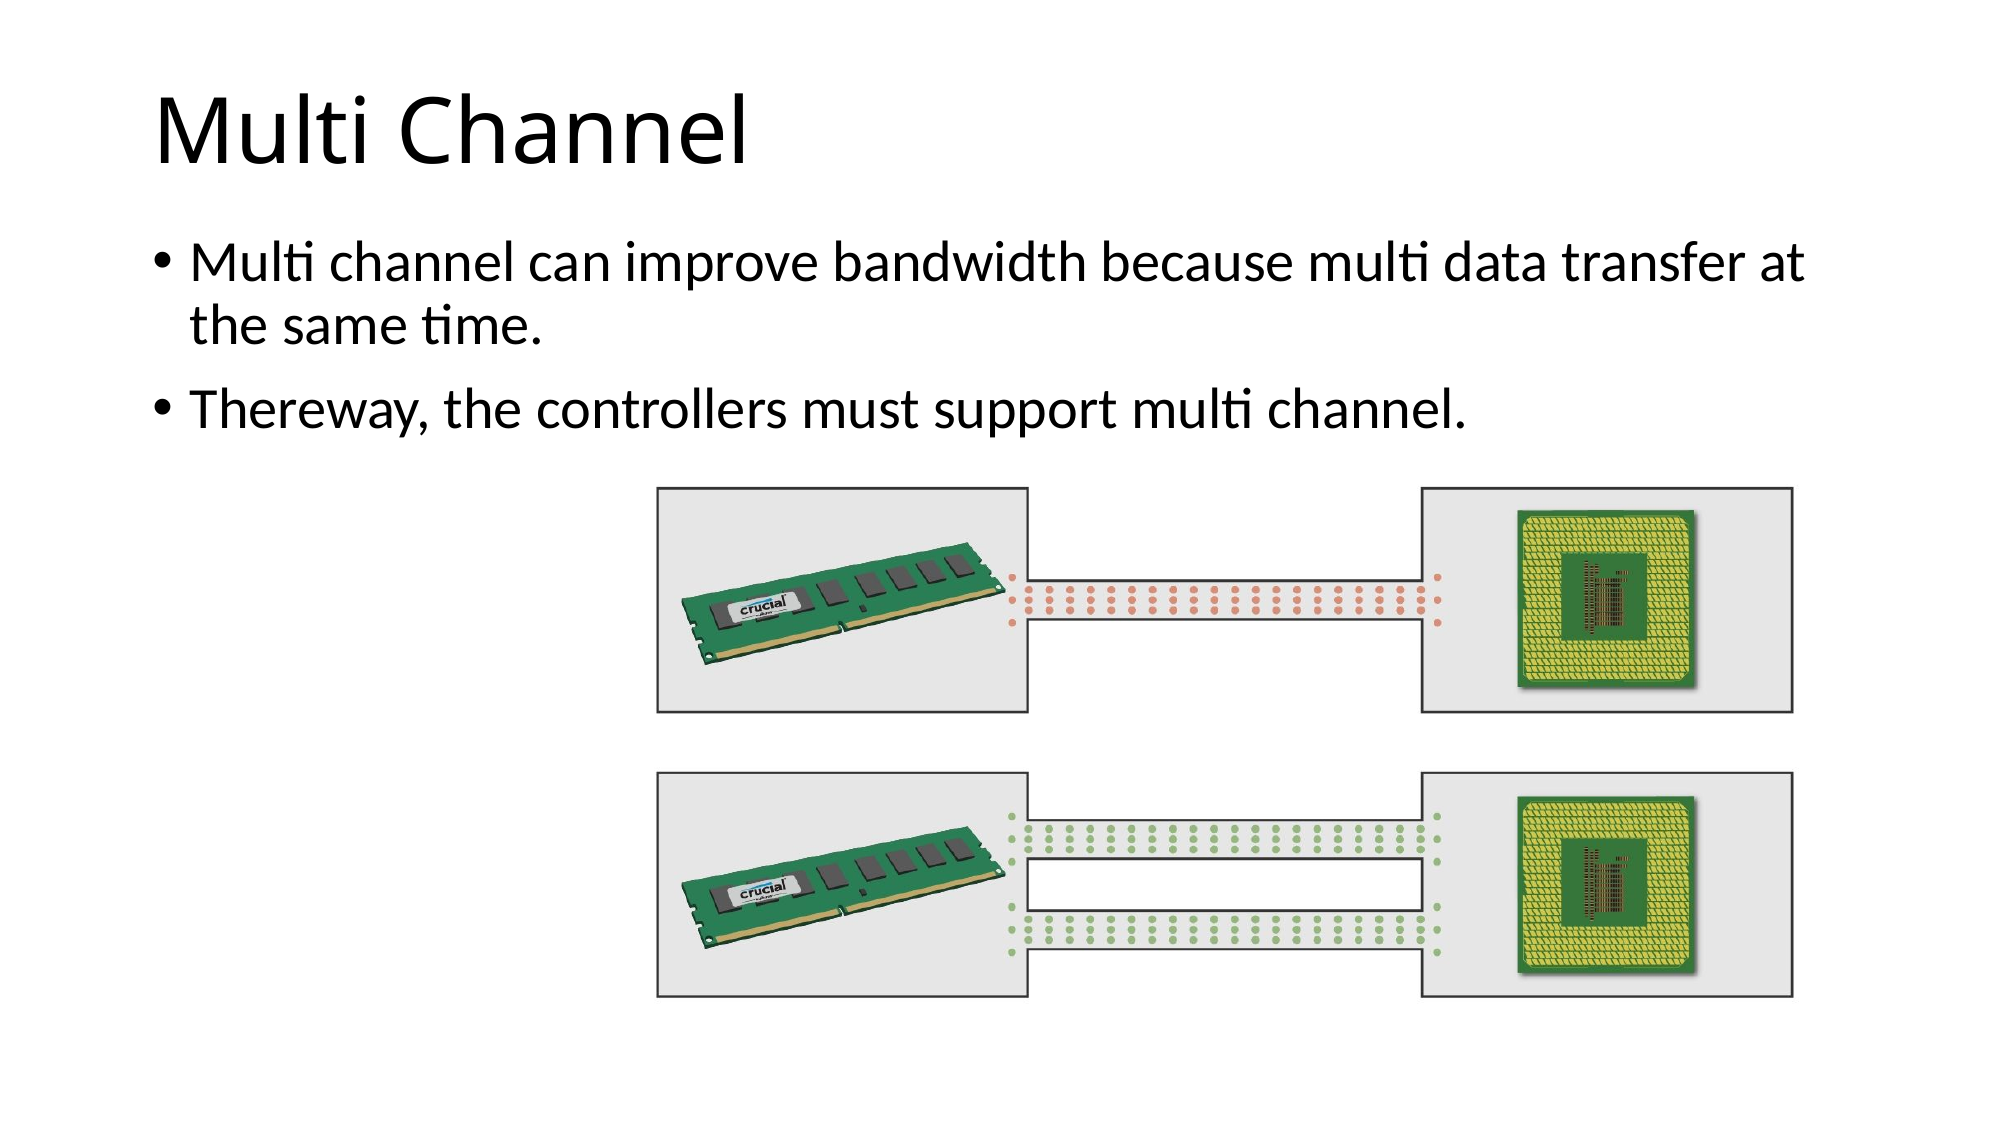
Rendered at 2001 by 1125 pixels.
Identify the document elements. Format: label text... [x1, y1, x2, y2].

picture [608, 477, 1841, 1014]
list Multi channel can improve bandwidth because multi data transfer at the same time. Thereway, the controllers must support multi channel. [137, 223, 1863, 1014]
title Multi Channel [137, 59, 1863, 208]
